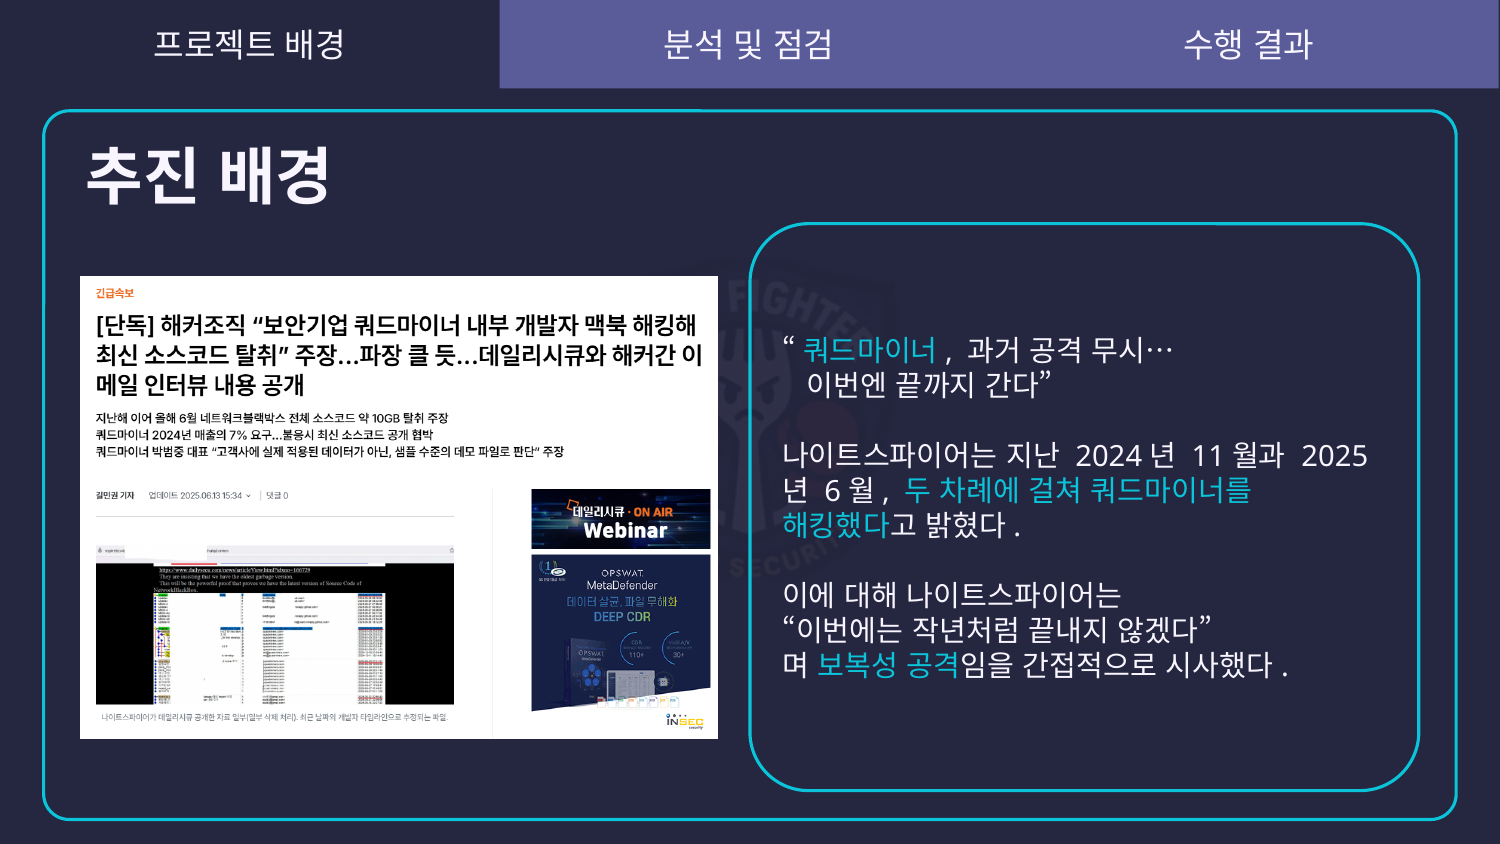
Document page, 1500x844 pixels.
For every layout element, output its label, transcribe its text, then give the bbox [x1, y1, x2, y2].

title 추진 배경 [70, 127, 1430, 222]
text_box “쿼드마이너, 과거 공격 무시… 이번엔 끝까지 간다” 나이트스파이어는 지난 2024년 11월과 2025년 6월, 두 차례에 걸쳐 쿼드마이너를 해킹했다고 밝혔다. 이에 대해 나이트스파이어는 “이번에는 작년처럼 끝내지 않겠다” 며 보복성 공격임을 간접적으로 시사했다. [749, 223, 1419, 791]
picture [79, 275, 719, 740]
